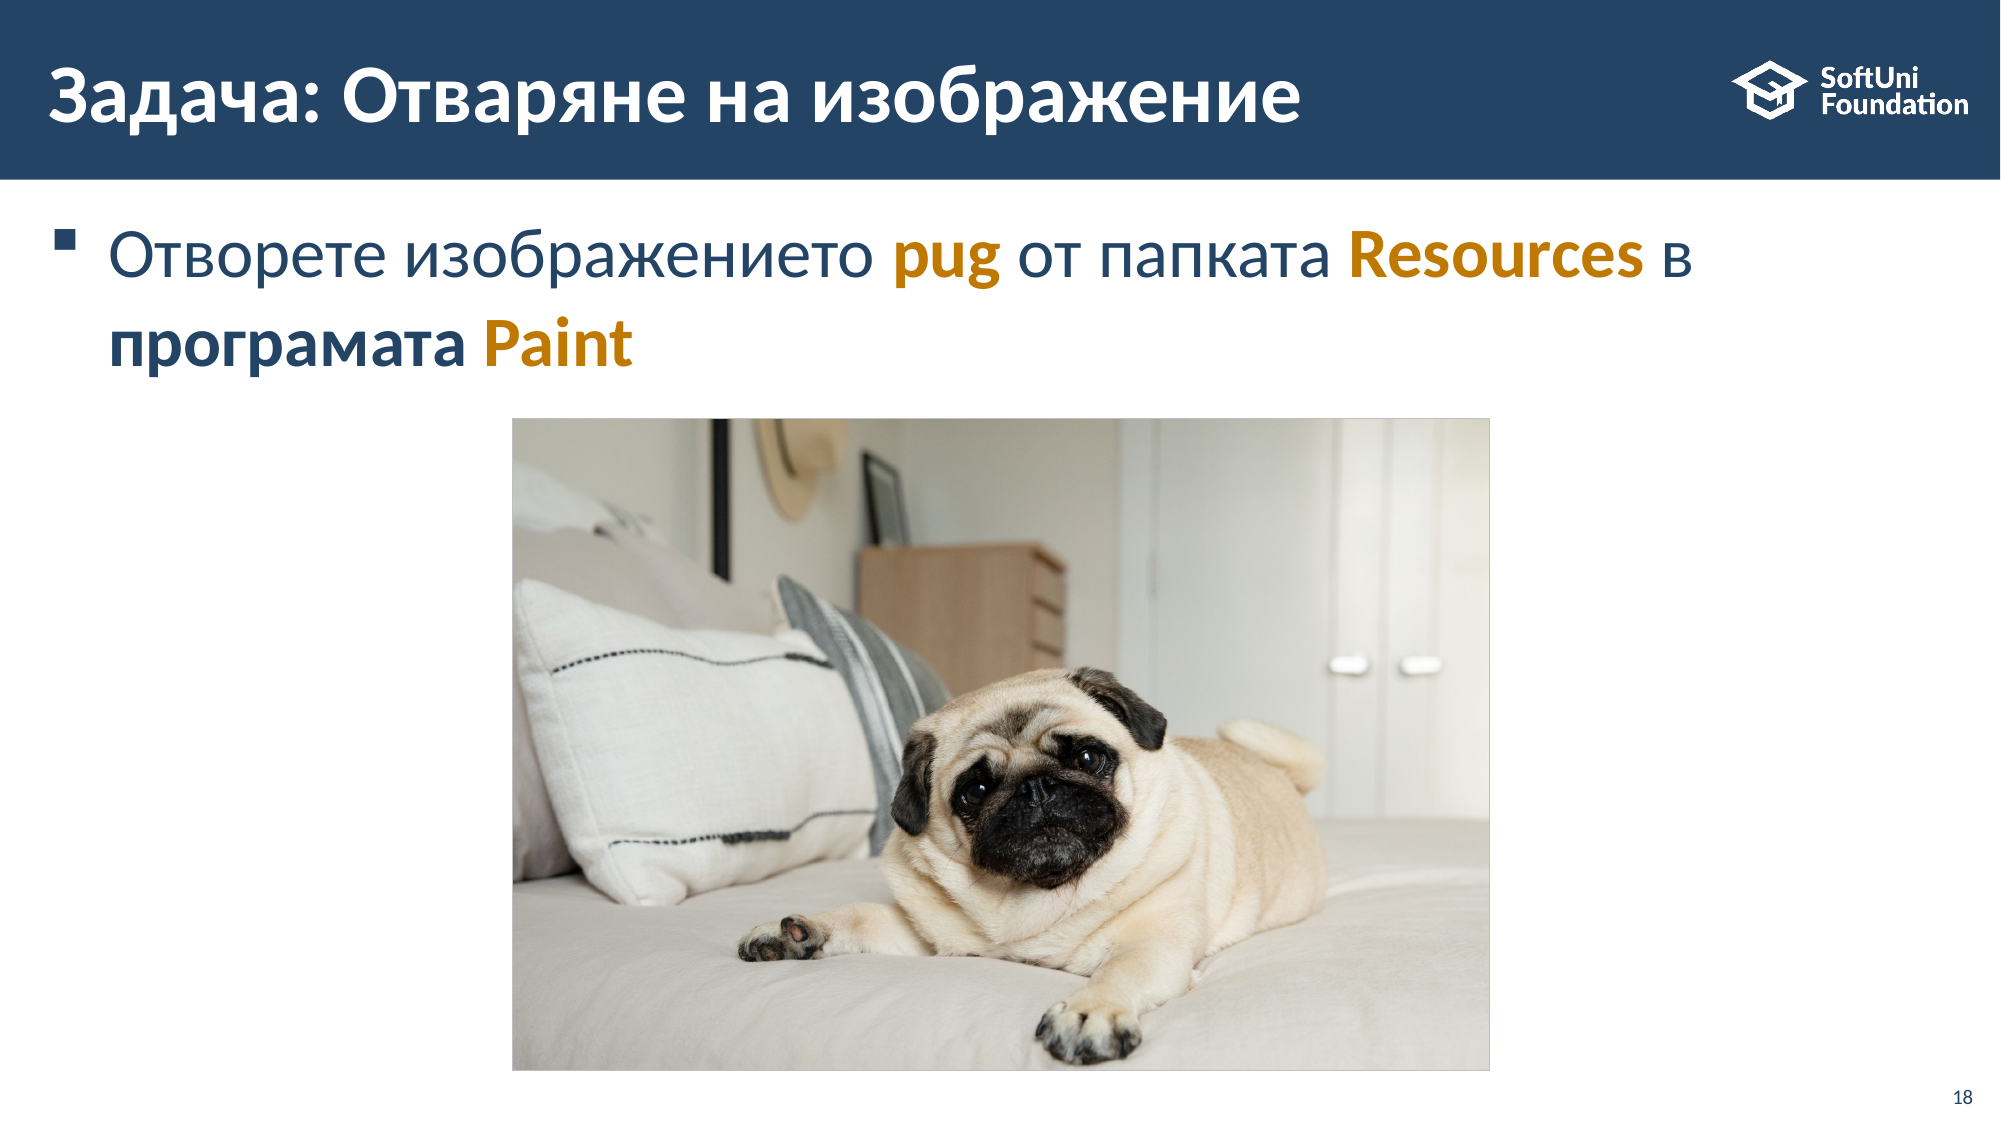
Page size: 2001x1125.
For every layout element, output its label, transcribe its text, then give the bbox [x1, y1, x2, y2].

picture [1731, 60, 1968, 120]
slide_number 18 [1927, 1067, 1989, 1117]
picture [512, 418, 1490, 1071]
list Отворете изображението pug oт папката Resources в програмата Paint [31, 196, 1970, 1104]
title Задача: Отваряне на изображение [31, 16, 1716, 162]
